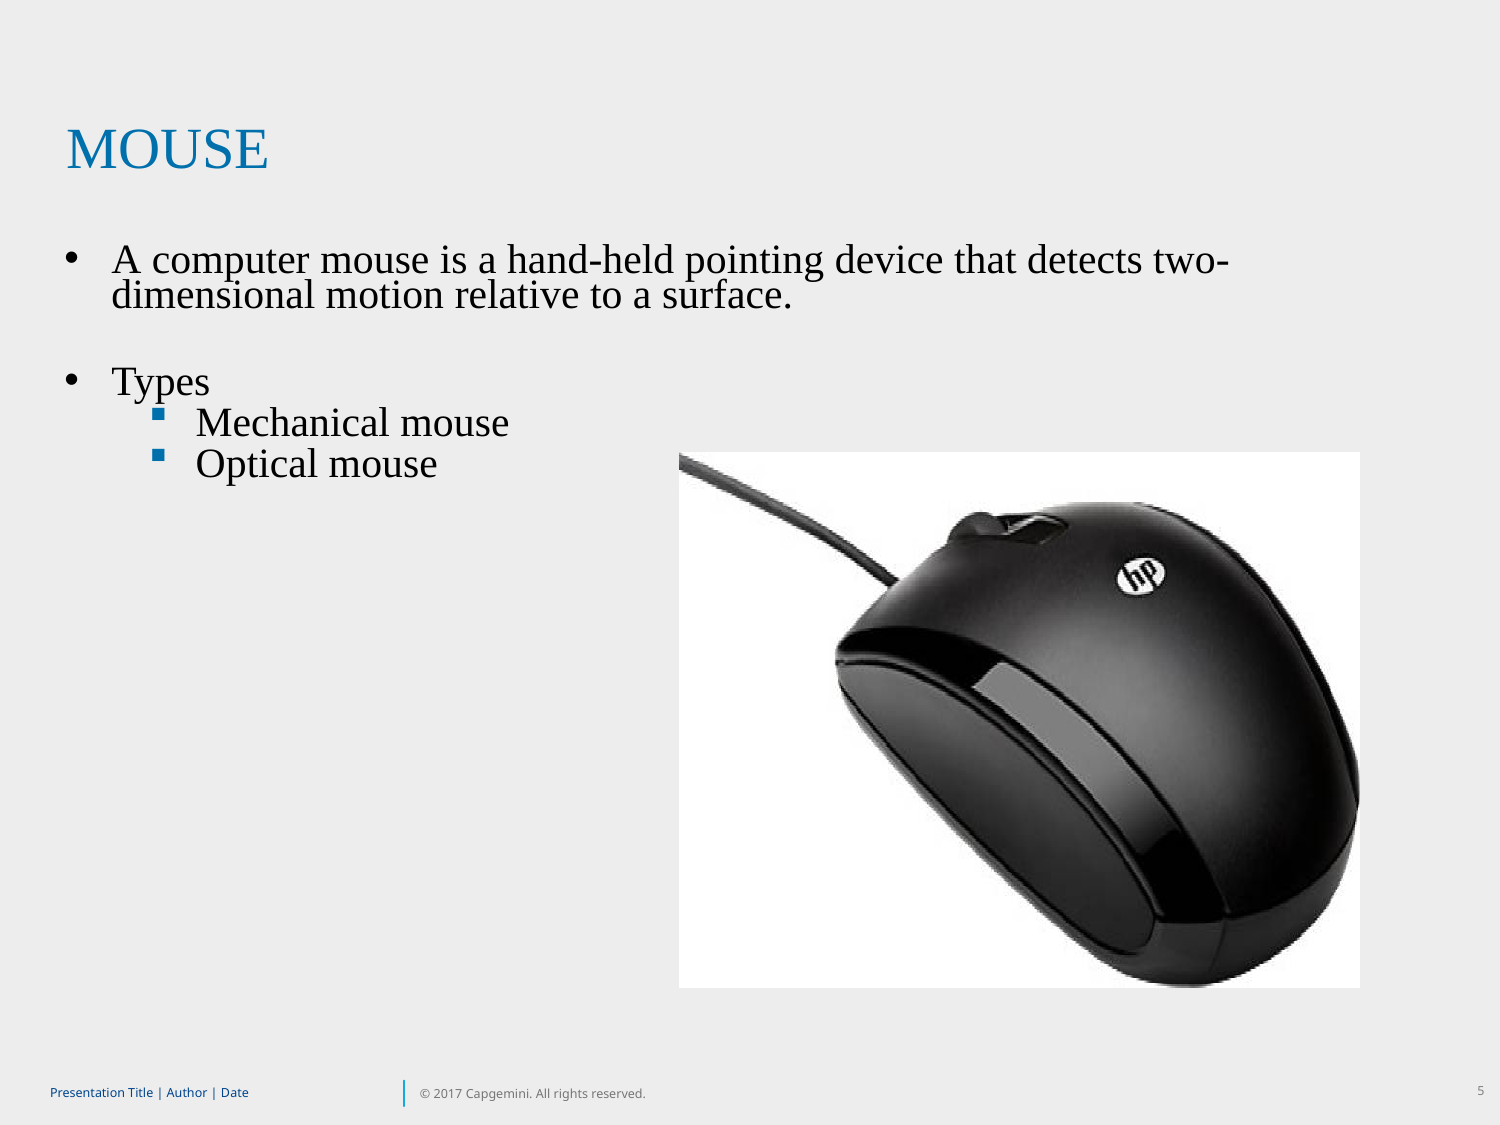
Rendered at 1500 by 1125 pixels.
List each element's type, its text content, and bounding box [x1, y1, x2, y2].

text_box A computer mouse is a hand-held pointing device that detects two-dimensional motion relative to a surface. Types Mechanical mouse Optical mouse [49, 240, 1452, 486]
text_box MOUSE [51, 110, 1452, 252]
picture [679, 452, 1360, 988]
